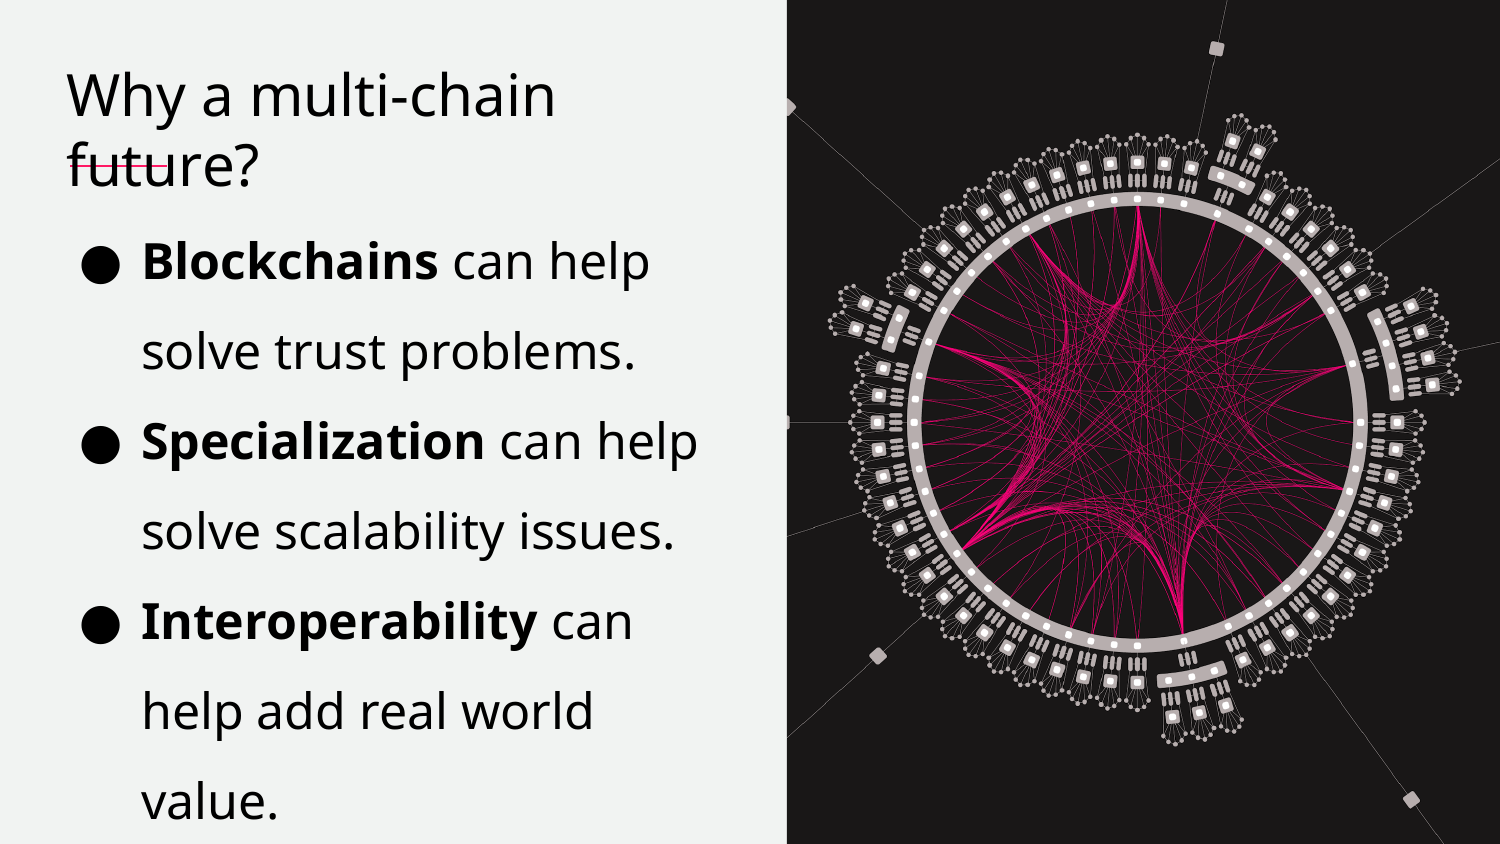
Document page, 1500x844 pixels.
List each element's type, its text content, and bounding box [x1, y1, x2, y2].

title Why a multi-chain future? [51, 43, 750, 138]
list Blockchains can help solve trust problems. Specialization can help solve scalability issues. Interoperability can help add real world value. [51, 184, 717, 745]
picture [786, 0, 1500, 844]
